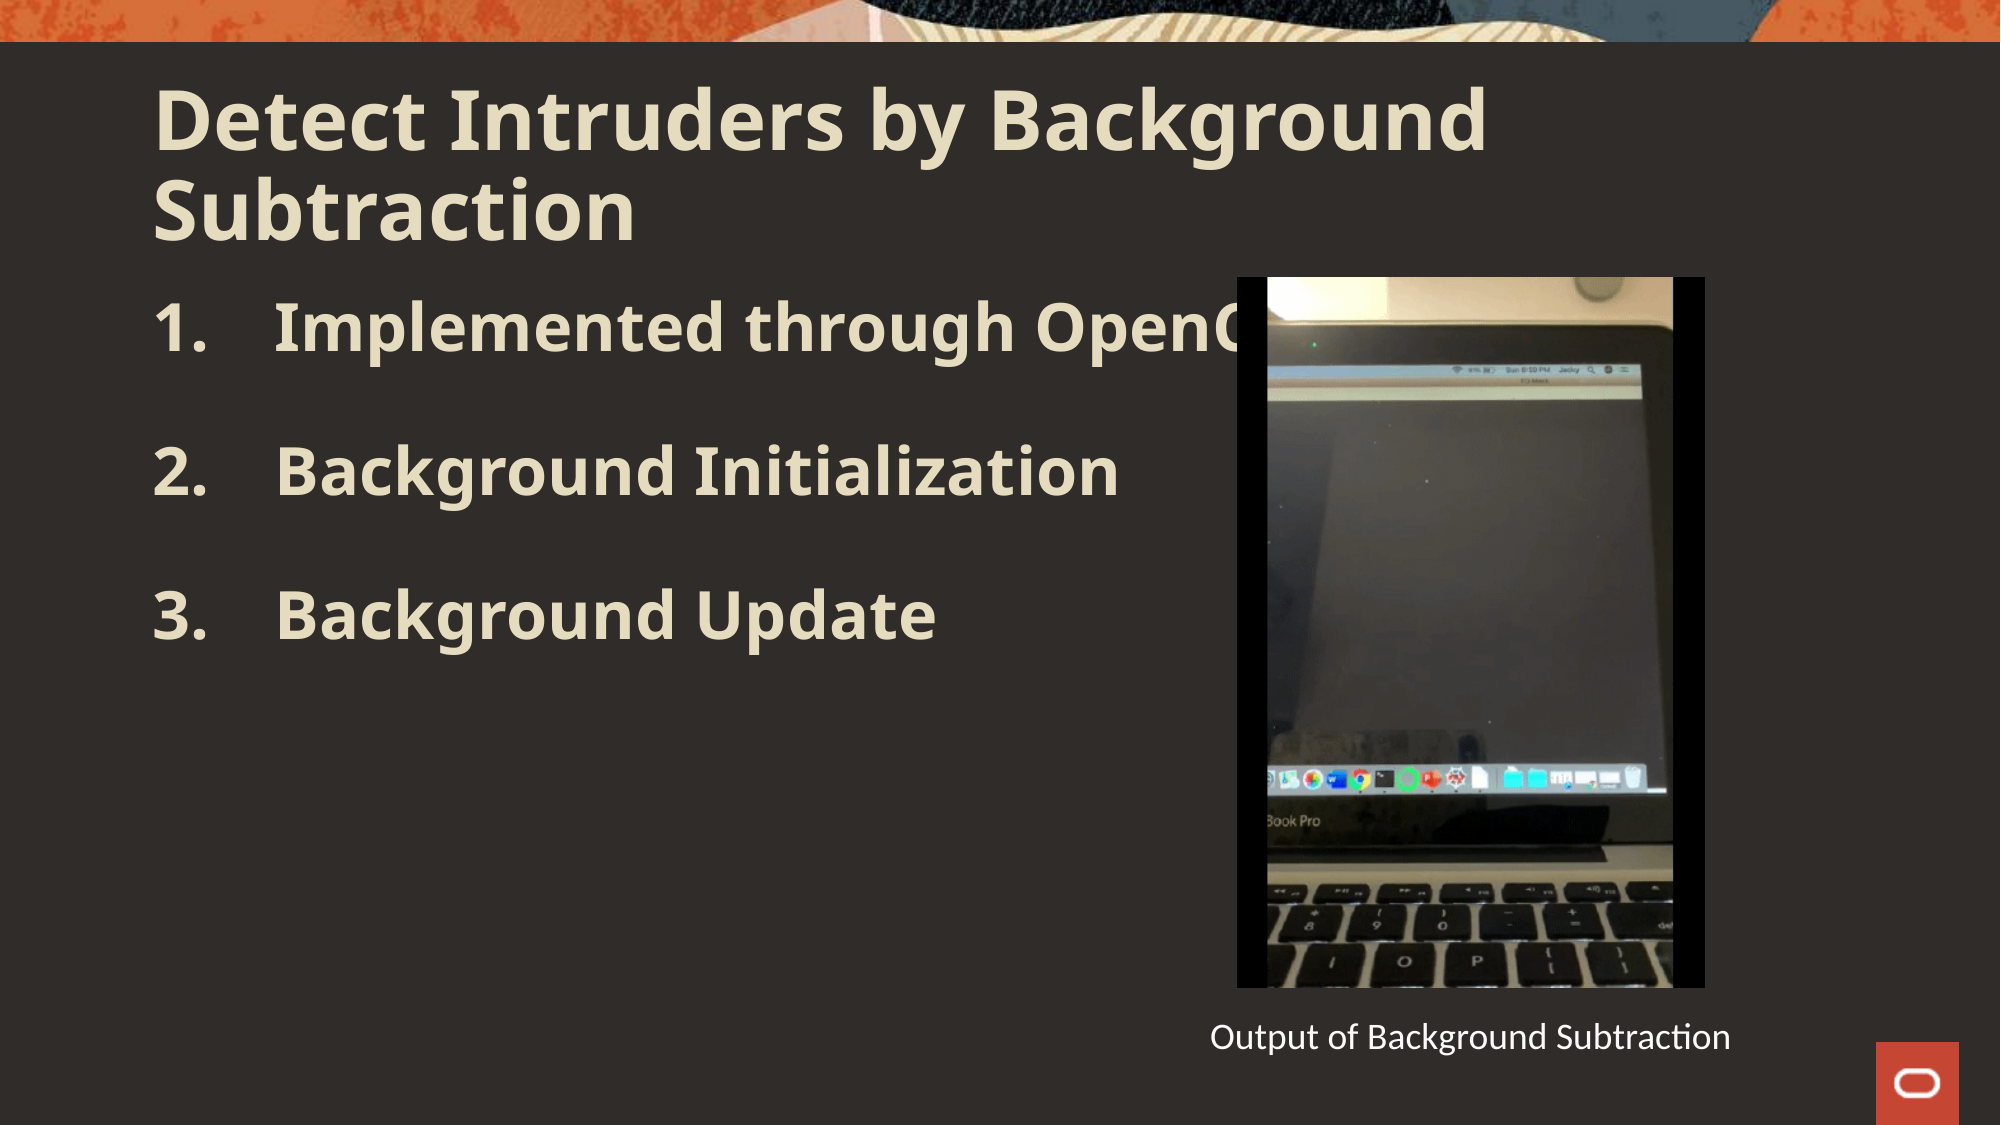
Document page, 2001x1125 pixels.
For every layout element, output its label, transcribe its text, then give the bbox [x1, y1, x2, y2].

picture [0, 0, 2000, 42]
text_box Implemented through OpenCV Background Initialization Background Update [137, 230, 1863, 988]
picture [1876, 1042, 1959, 1125]
picture [1237, 277, 1705, 989]
title Detect Intruders by Background Subtraction [137, 59, 1863, 230]
text_box Output of Background Subtraction [1193, 1004, 1749, 1065]
